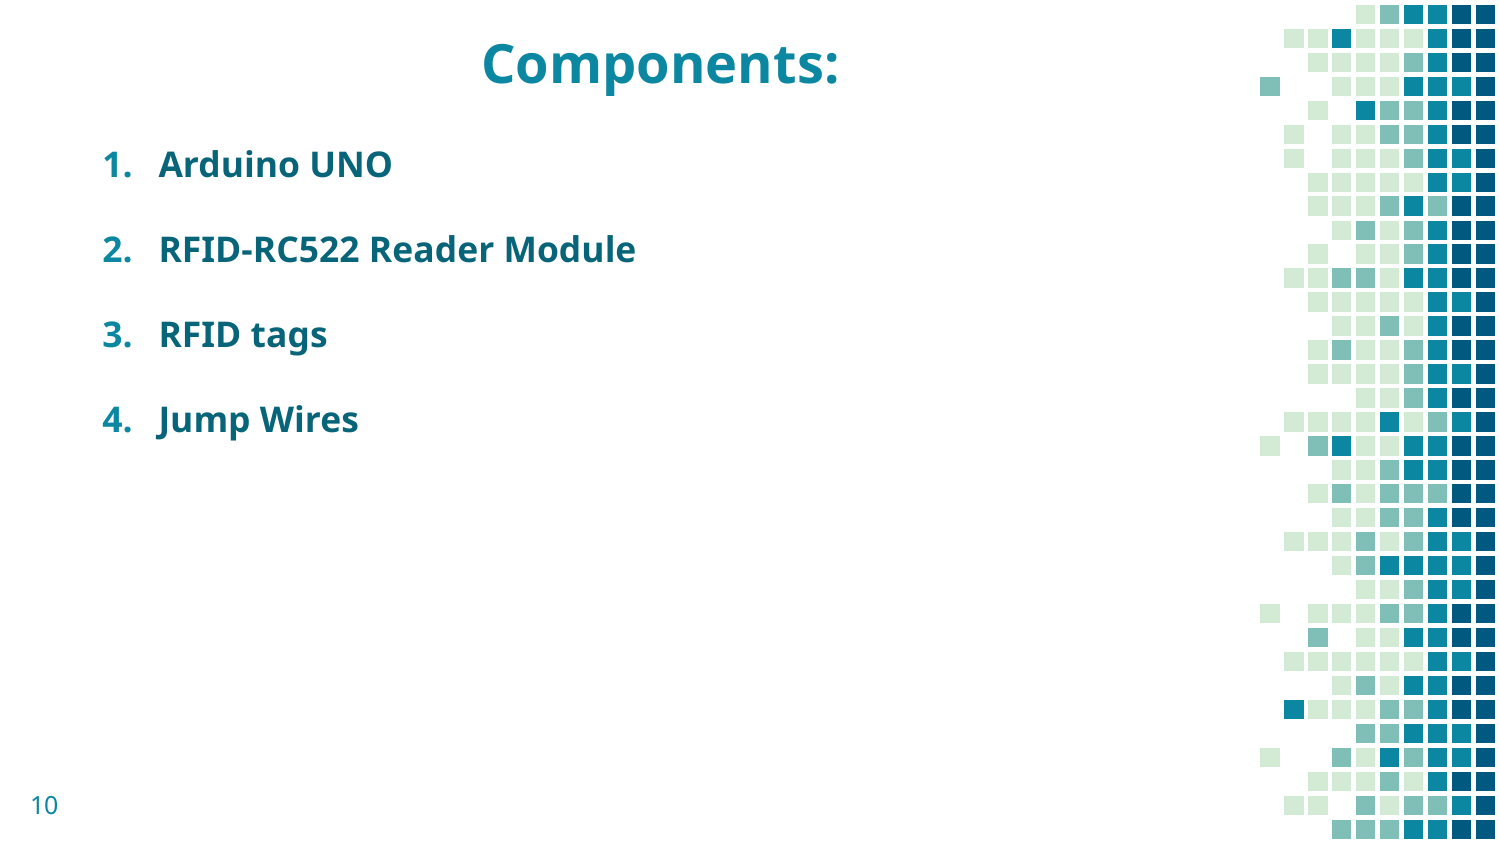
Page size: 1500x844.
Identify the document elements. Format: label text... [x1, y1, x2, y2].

title Components: [87, 0, 1235, 110]
slide_number 10 [15, 774, 105, 839]
text_box Arduino UNO RFID-RC522 Reader Module RFID tags Jump Wires [87, 134, 1125, 530]
